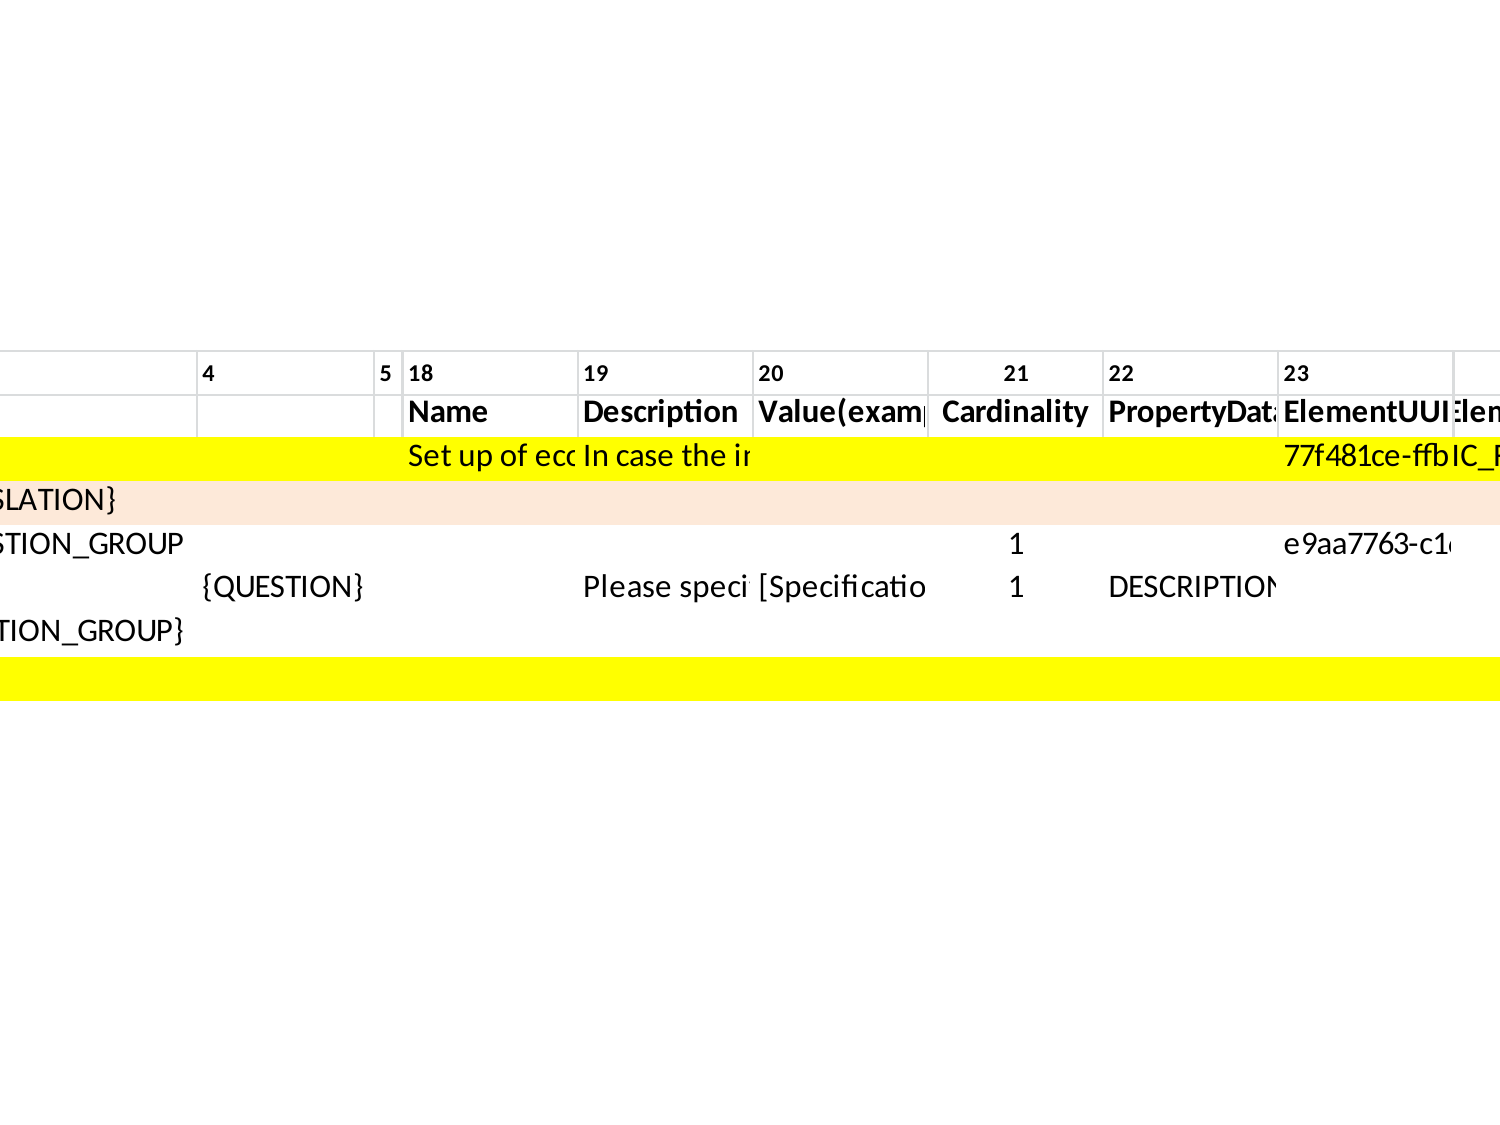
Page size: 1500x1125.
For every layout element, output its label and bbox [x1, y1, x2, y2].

text_box [0, 349, 1500, 703]
